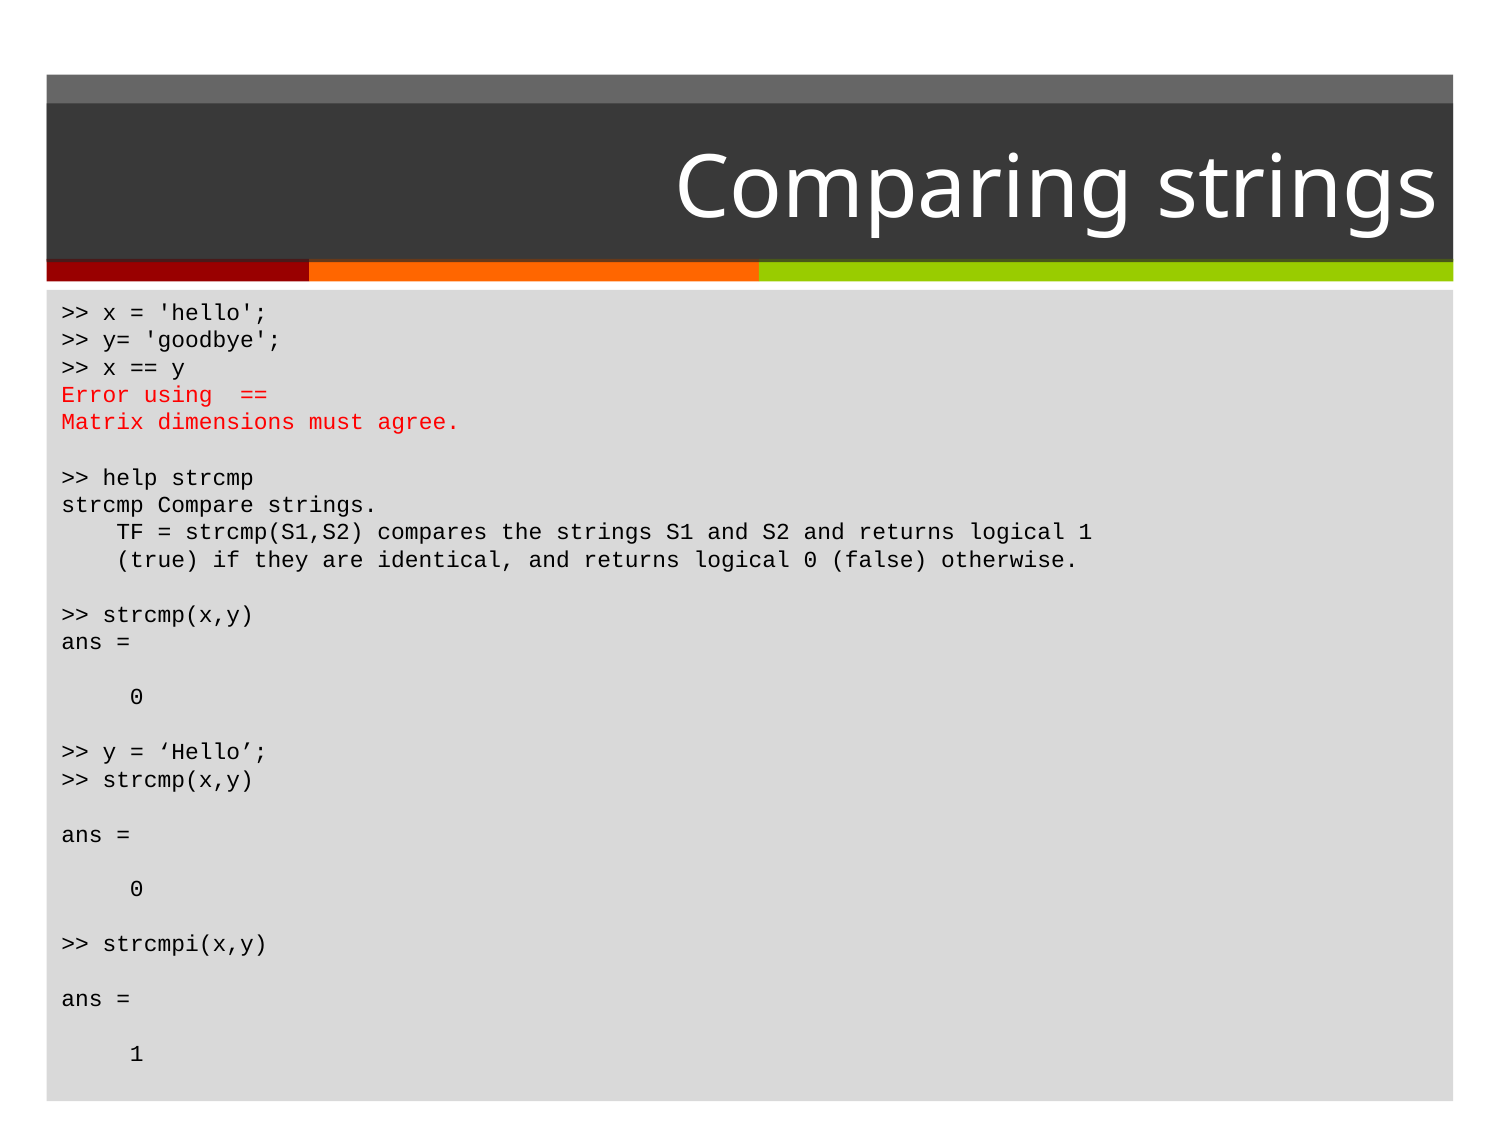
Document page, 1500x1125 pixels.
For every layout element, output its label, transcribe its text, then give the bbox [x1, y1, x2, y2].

text_box >> x = 'hello'; >> y= 'goodbye'; >> x == y Error using == Matrix dimensions must agree. >> help strcmp strcmp Compare strings. TF = strcmp(S1,S2) compares the strings S1 and S2 and returns logical 1 (true) if they are identical, and returns logical 0 (false) otherwise. >> strcmp(x,y) ans = 0 >> y = ‘Hello’; >> strcmp(x,y) ans = 0 >> strcmpi(x,y) ans = 1 [46, 289, 1454, 1102]
title Comparing strings [46, 103, 1454, 263]
